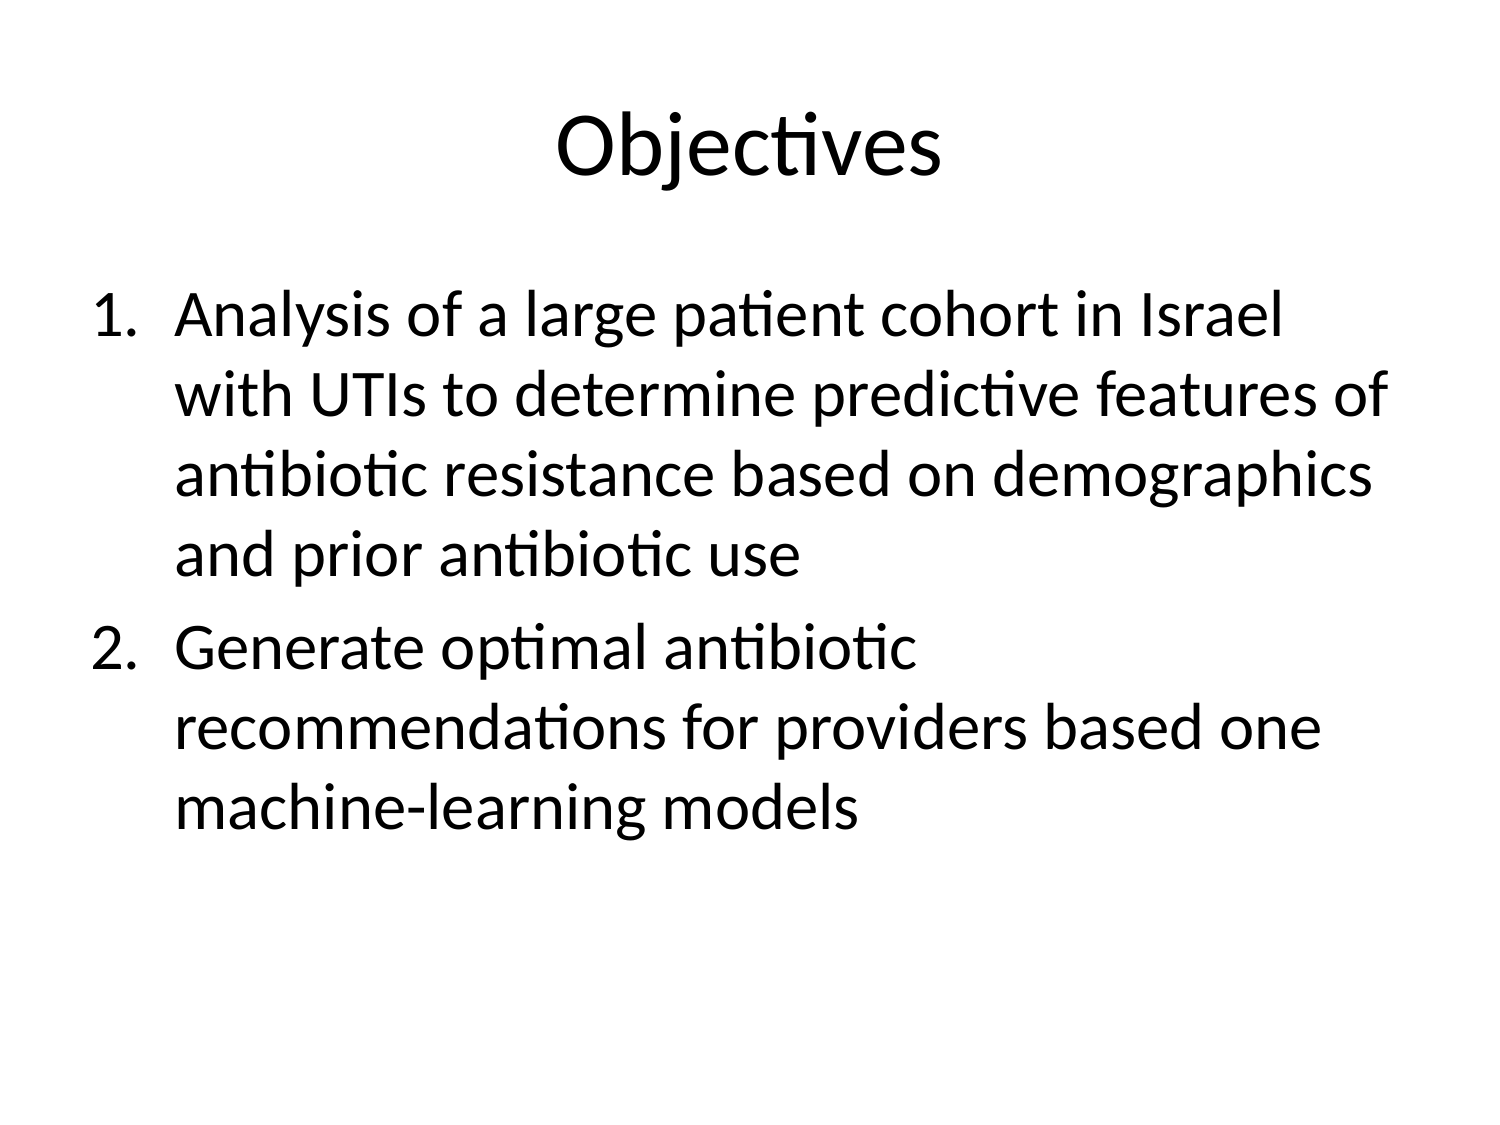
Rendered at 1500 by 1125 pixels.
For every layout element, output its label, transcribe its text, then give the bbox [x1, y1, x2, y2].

list Analysis of a large patient cohort in Israel with UTIs to determine predictive features of antibiotic resistance based on demographics and prior antibiotic use Generate optimal antibiotic recommendations for providers based one machine-learning models [75, 262, 1425, 1005]
title Objectives [75, 45, 1425, 233]
